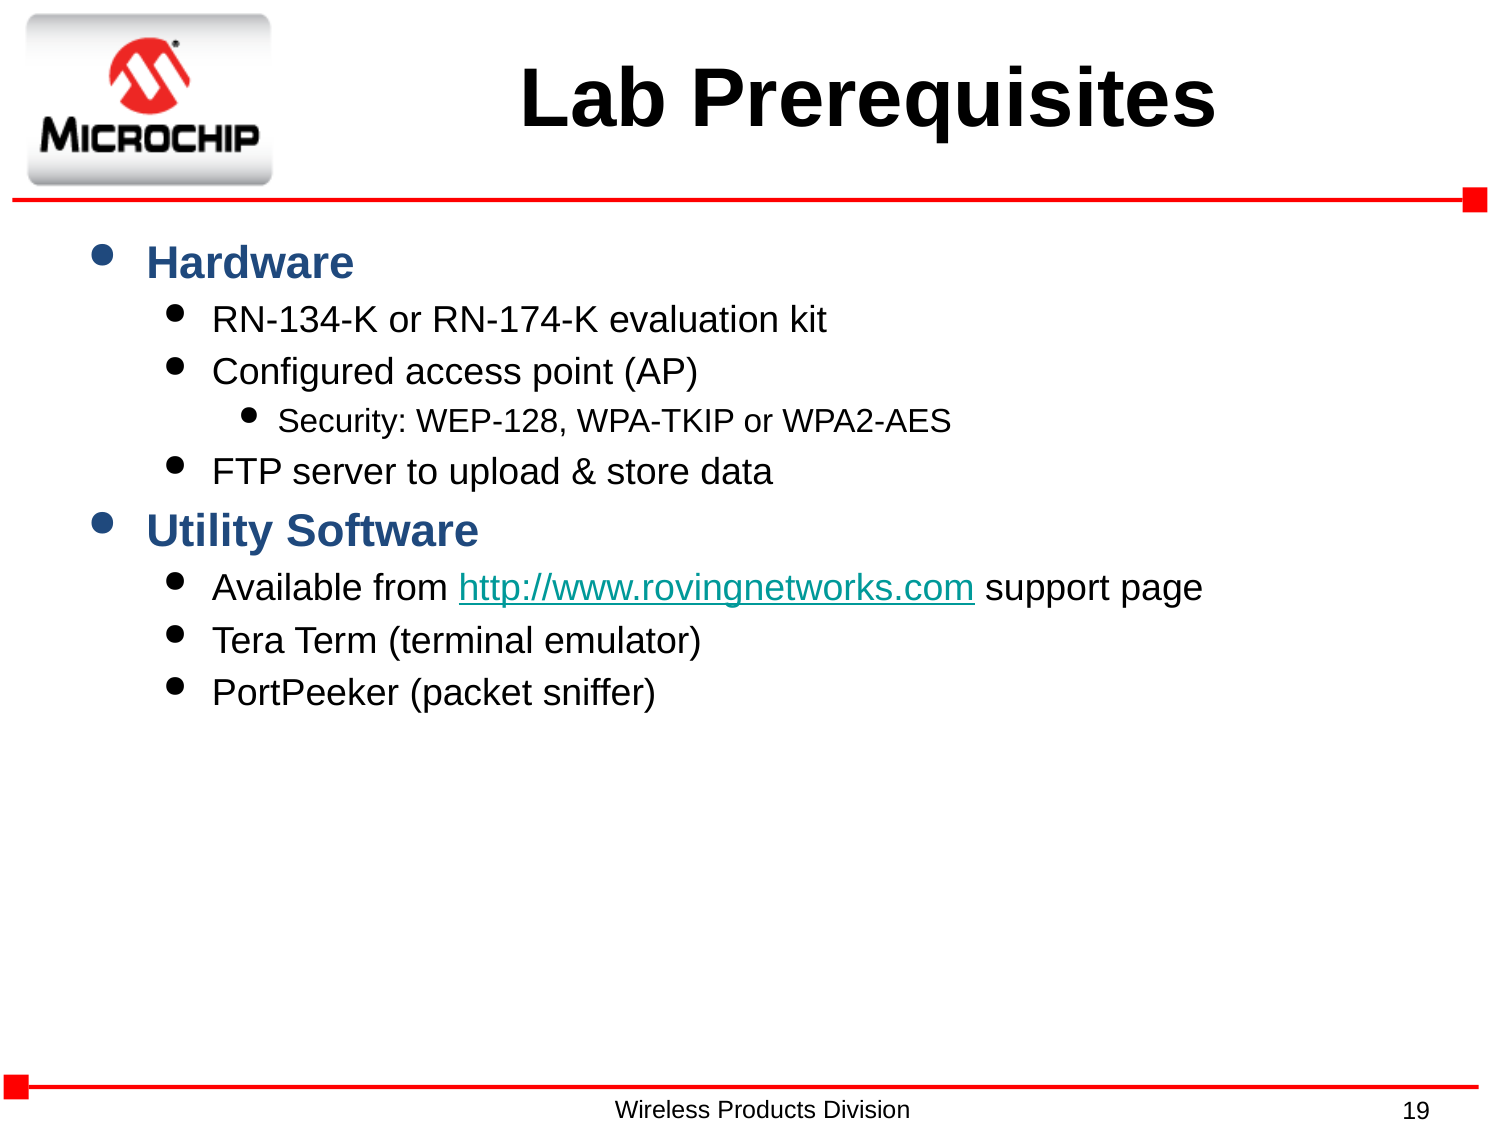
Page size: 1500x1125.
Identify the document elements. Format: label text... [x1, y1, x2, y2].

title Lab Prerequisites [312, 32, 1426, 176]
list Hardware RN-134-K or RN-174-K evaluation kit Configured access point (AP) Security: WEP-128, WPA-TKIP or WPA2-AES FTP server to upload & store data Utility Software Available from http://www.rovingnetworks.com support page Tera Term (terminal emulator) PortPeeker (packet sniffer) [74, 224, 1426, 968]
picture [24, 12, 275, 188]
